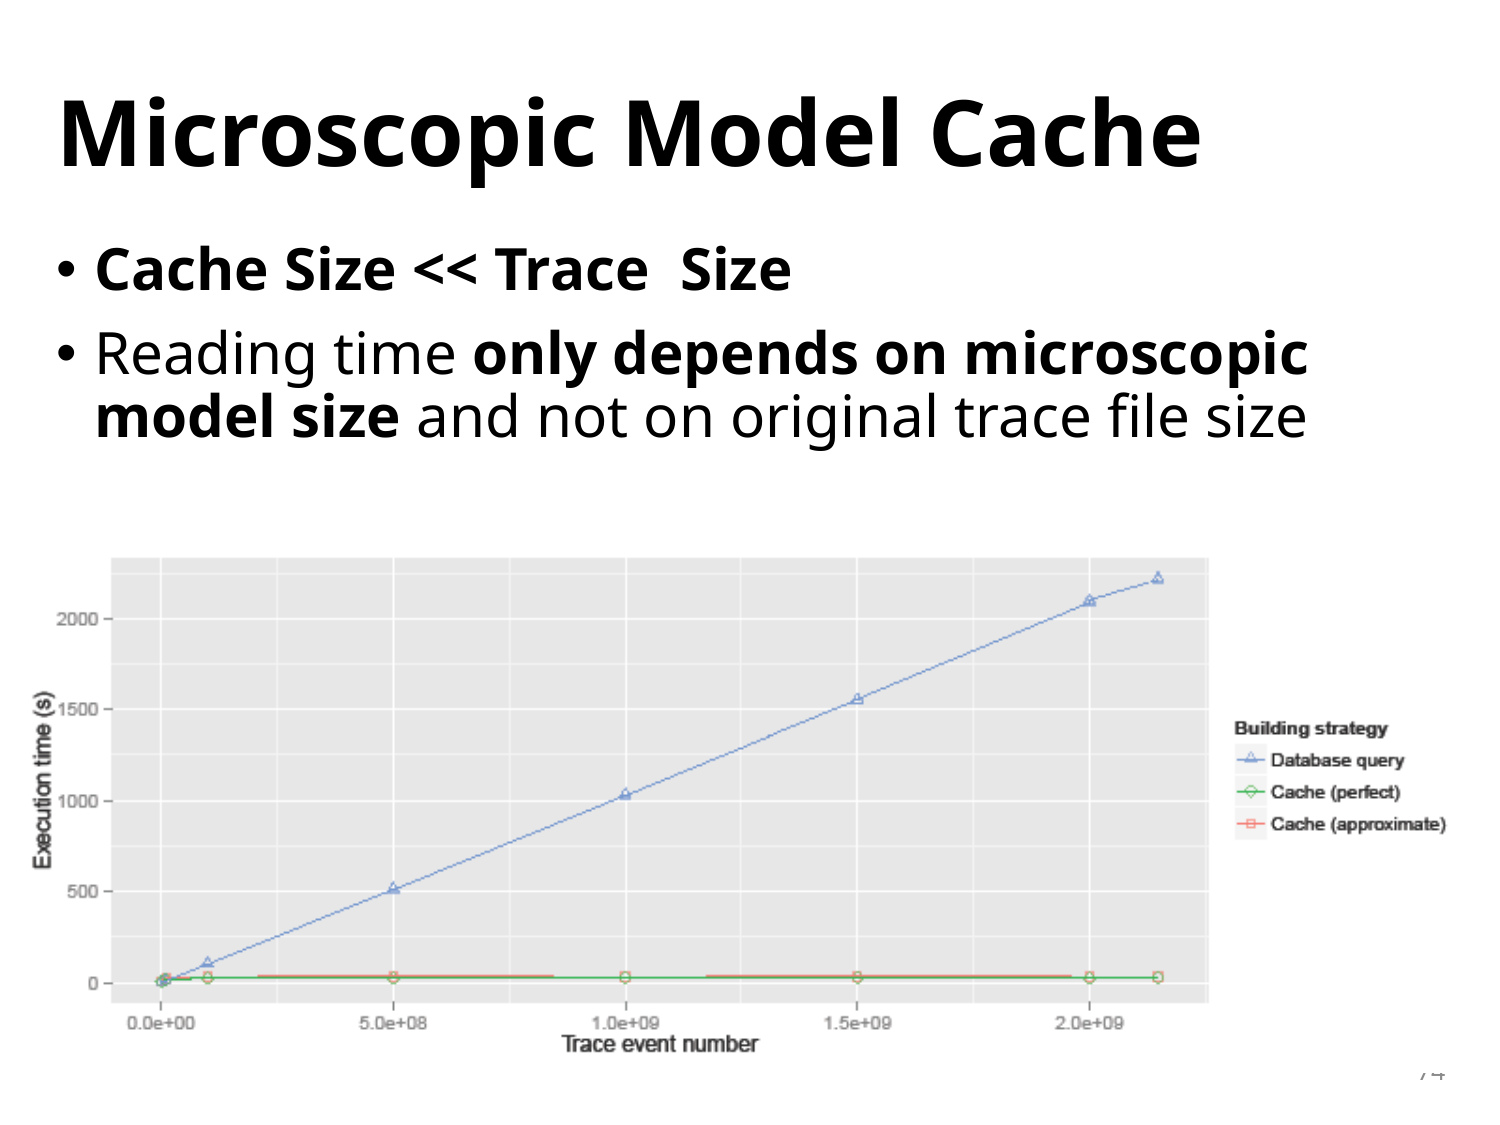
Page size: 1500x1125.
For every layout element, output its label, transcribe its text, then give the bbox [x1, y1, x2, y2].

slide_number 74 [1059, 1073, 1461, 1103]
list Cache Size << Trace Size Reading time only depends on microscopic model size and not on original trace file size [41, 232, 1461, 532]
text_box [14, 532, 1500, 1073]
title Microscopic Model Cache [41, 59, 1461, 215]
